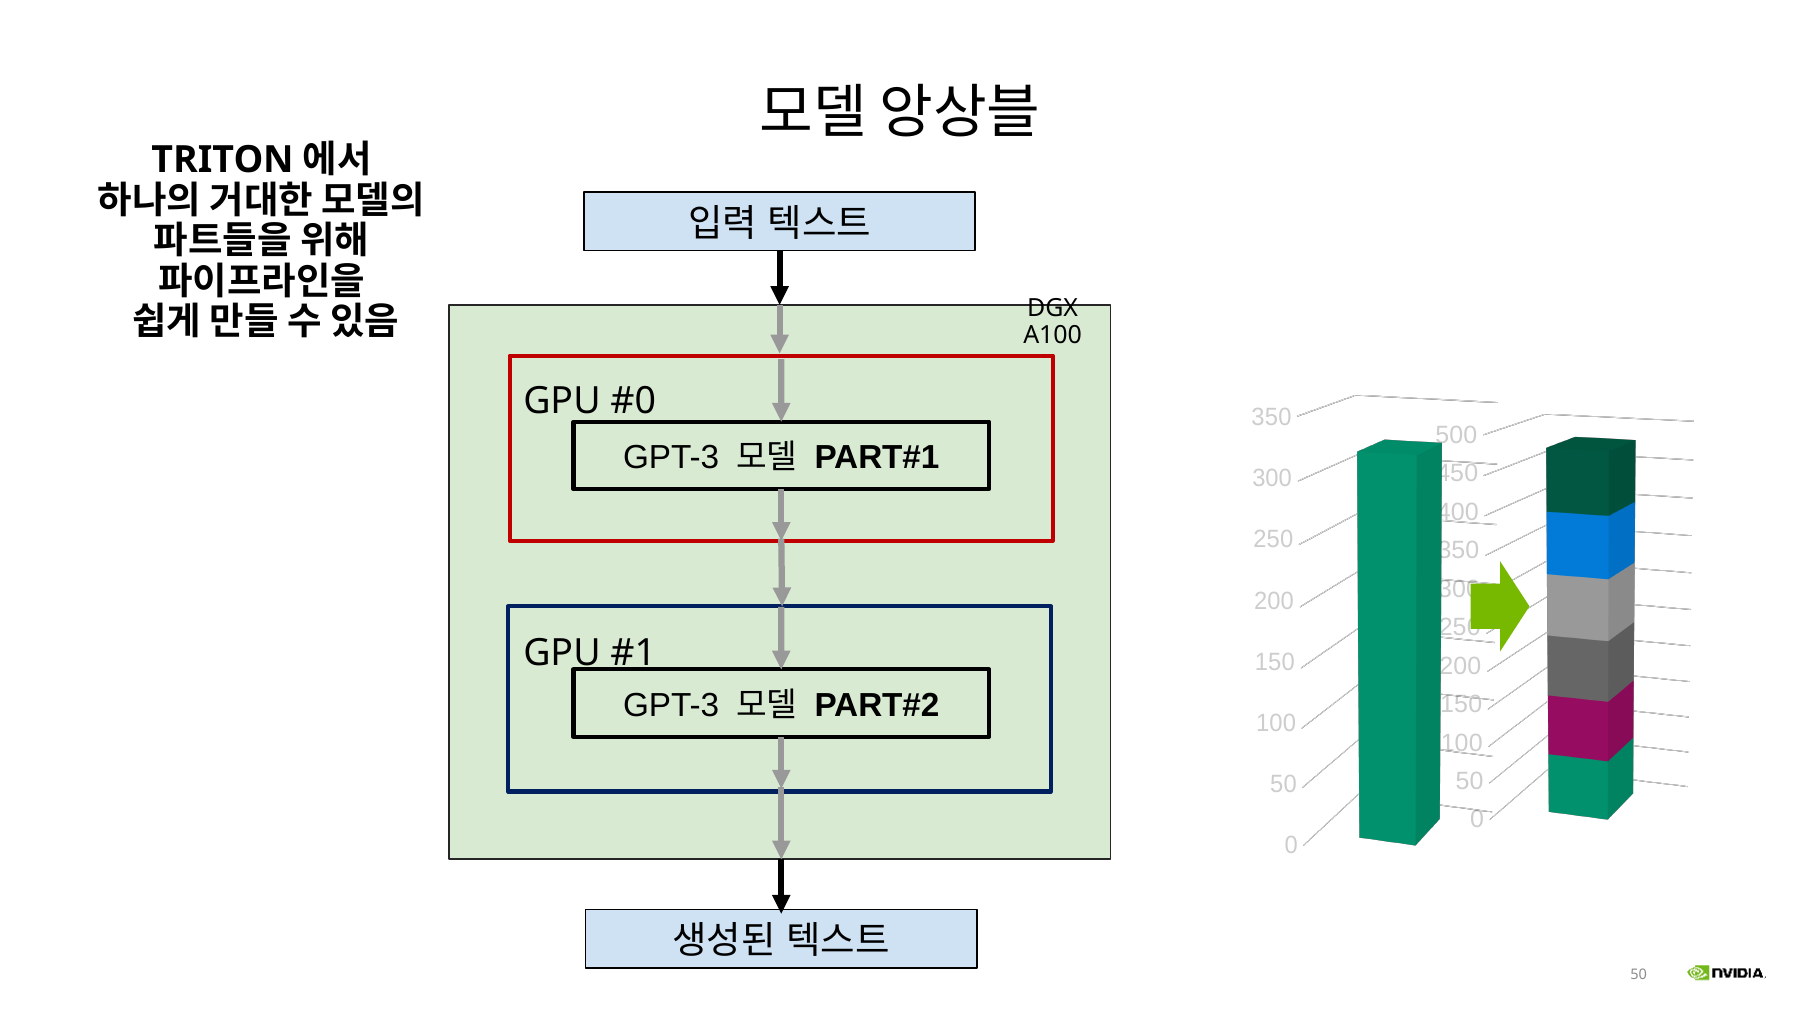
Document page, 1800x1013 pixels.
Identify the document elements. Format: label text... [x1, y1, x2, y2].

text_box GPU #0 [509, 371, 670, 426]
title 모델 앙상블 [81, 55, 1719, 153]
text_box DGX A100 [983, 287, 1122, 357]
text_box GPU #1 [509, 623, 670, 678]
text_box [783, 304, 983, 355]
picture [1687, 953, 1766, 993]
text_box 생성된 텍스트 [585, 909, 977, 968]
text_box [509, 355, 778, 421]
chart [1246, 291, 1699, 931]
text_box 입력 텍스트 [584, 191, 976, 251]
text_box [509, 426, 778, 541]
text_box [508, 606, 778, 792]
text_box [448, 304, 776, 860]
text_box TRITON에서 하나의 거대한 모델의 파트들을 위해 파이프라인을 쉽게 만들 수 있음 [63, 133, 469, 351]
text_box GPT-3 모델 PART#2 [573, 669, 989, 738]
text_box [784, 606, 1051, 792]
text_box GPT-3 모델 PART#1 [573, 421, 989, 490]
text_box [782, 355, 1053, 541]
text_box [785, 357, 1111, 860]
